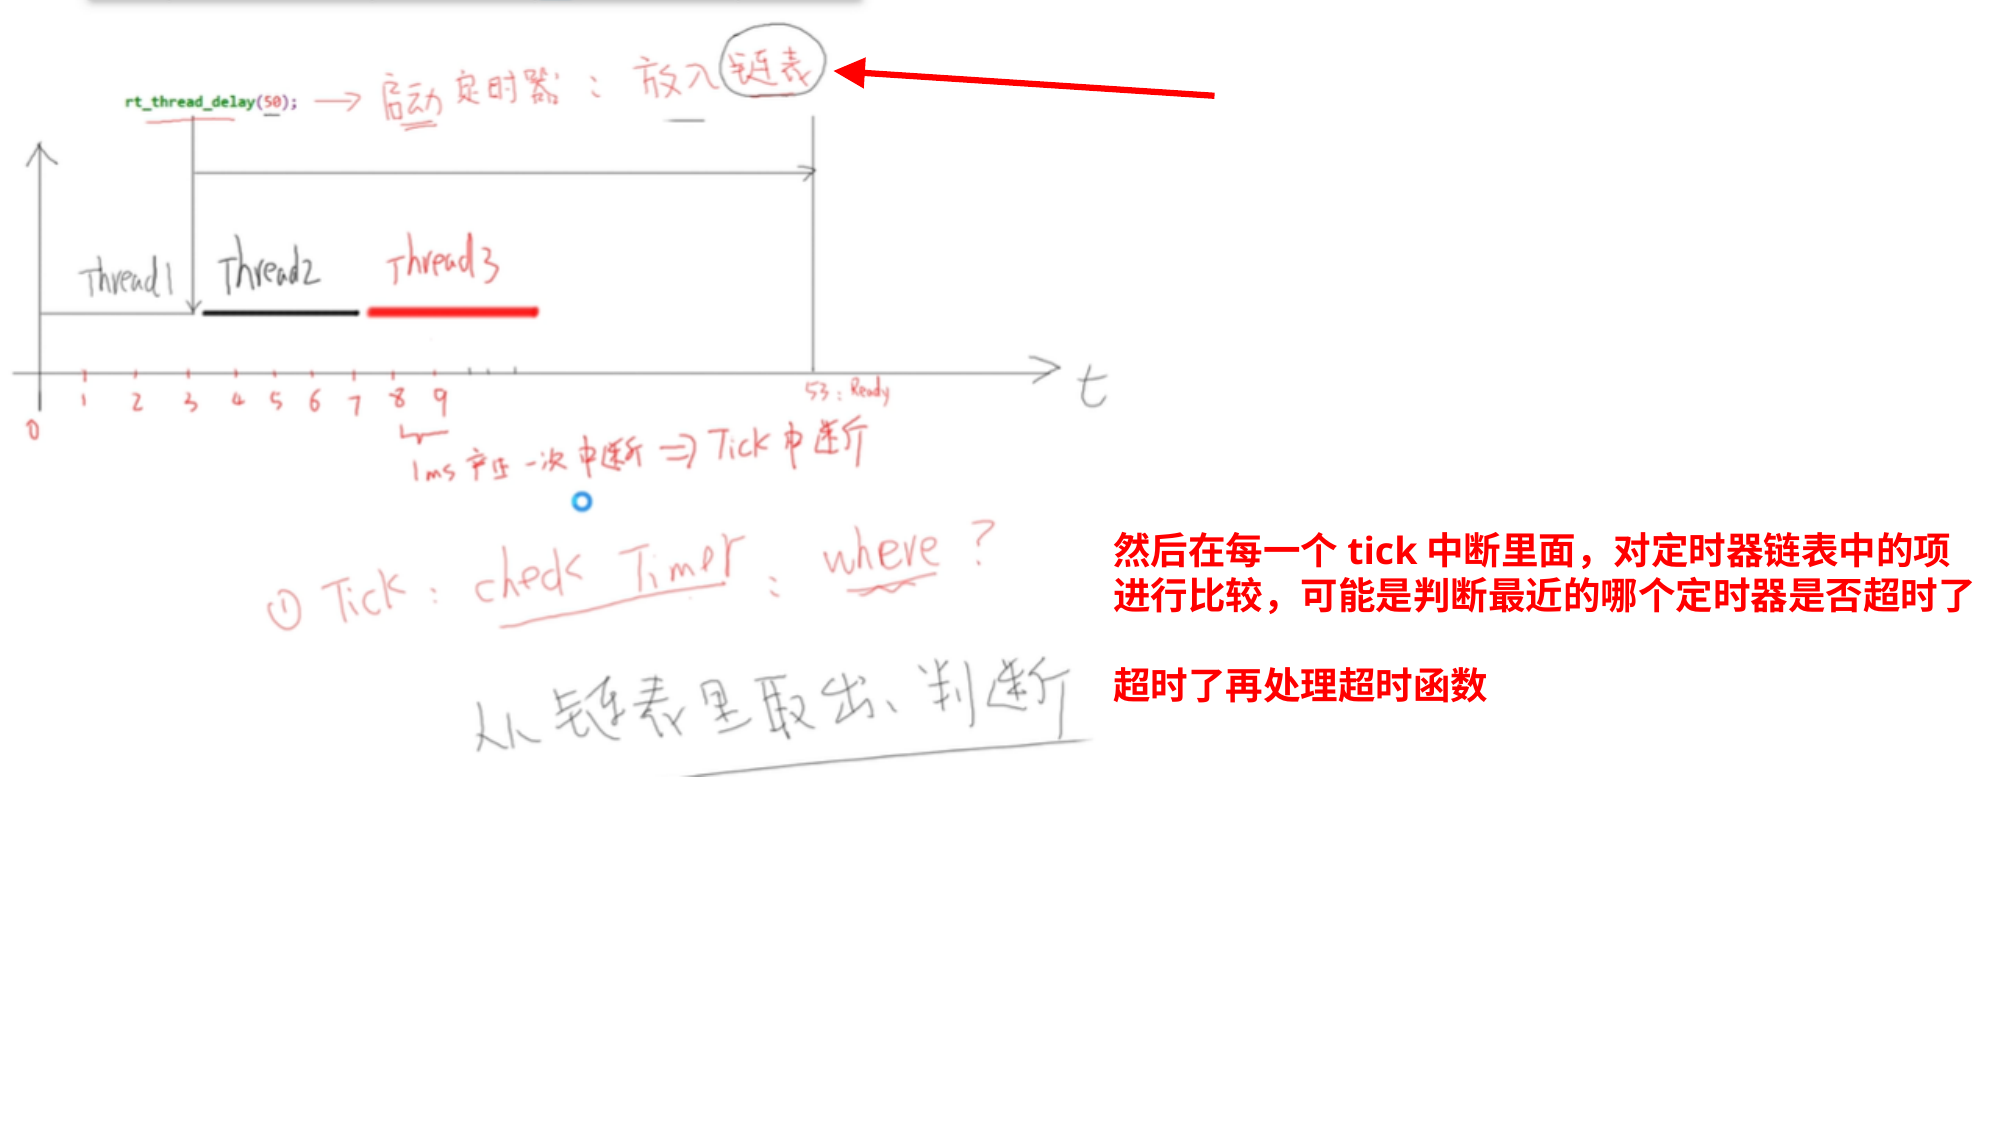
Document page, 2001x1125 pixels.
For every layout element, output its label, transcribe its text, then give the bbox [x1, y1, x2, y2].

text_box 然后在每一个tick中断里面，对定时器链表中的项 进行比较，可能是判断最近的哪个定时器是否超时了 超时了再处理超时函数 [1128, 520, 1991, 715]
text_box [833, 70, 1215, 96]
picture [0, 0, 1128, 777]
